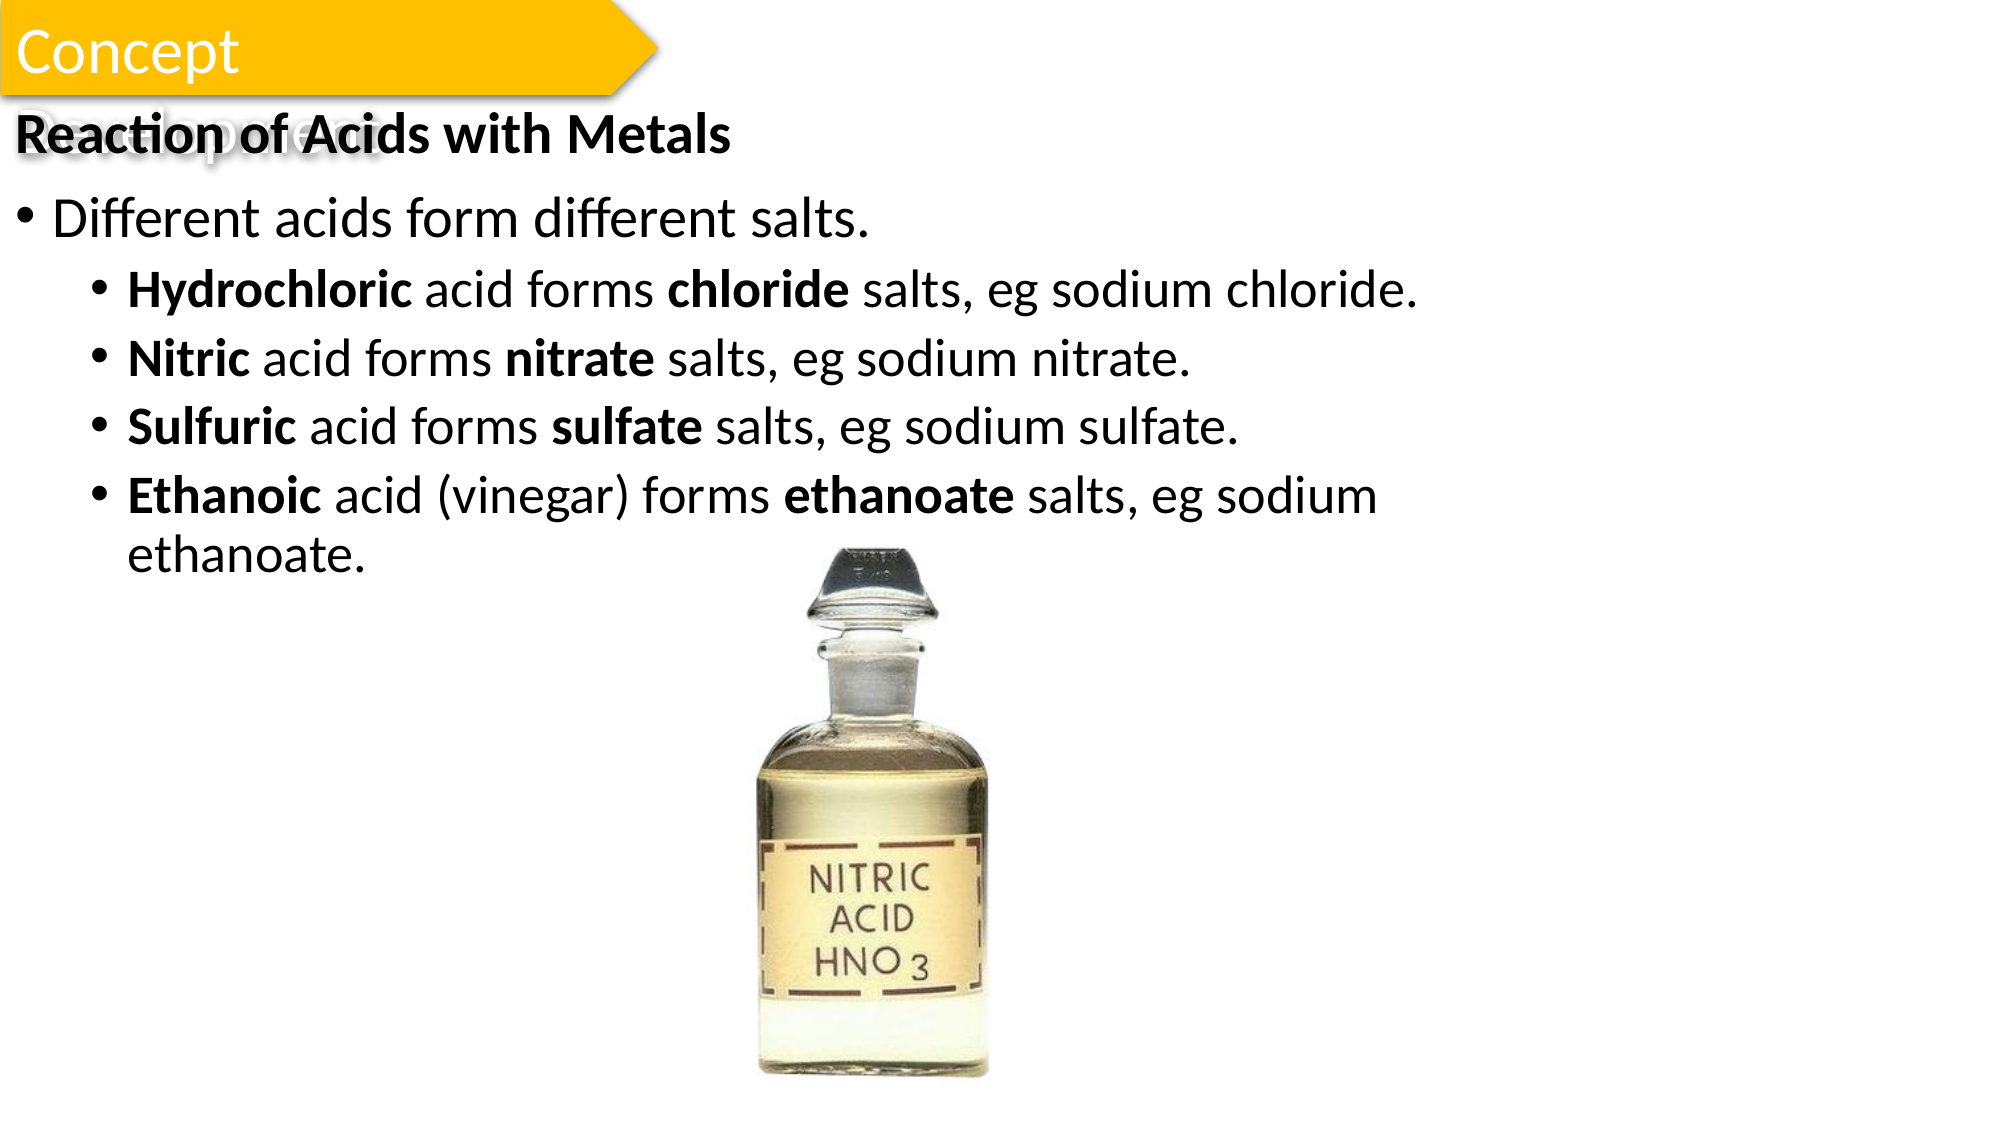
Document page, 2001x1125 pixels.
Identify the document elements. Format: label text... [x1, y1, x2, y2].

picture [744, 533, 1008, 1093]
list Reaction of Acids with Metals Different acids form different salts. Hydrochloric acid forms chloride salts, eg sodium chloride. Nitric acid forms nitrate salts, eg sodium nitrate. Sulfuric acid forms sulfate salts, eg sodium sulfate. Ethanoic acid (vinegar) forms ethanoate salts, eg sodium ethanoate. [0, 95, 1543, 940]
text_box Concept Development [1, 0, 658, 95]
